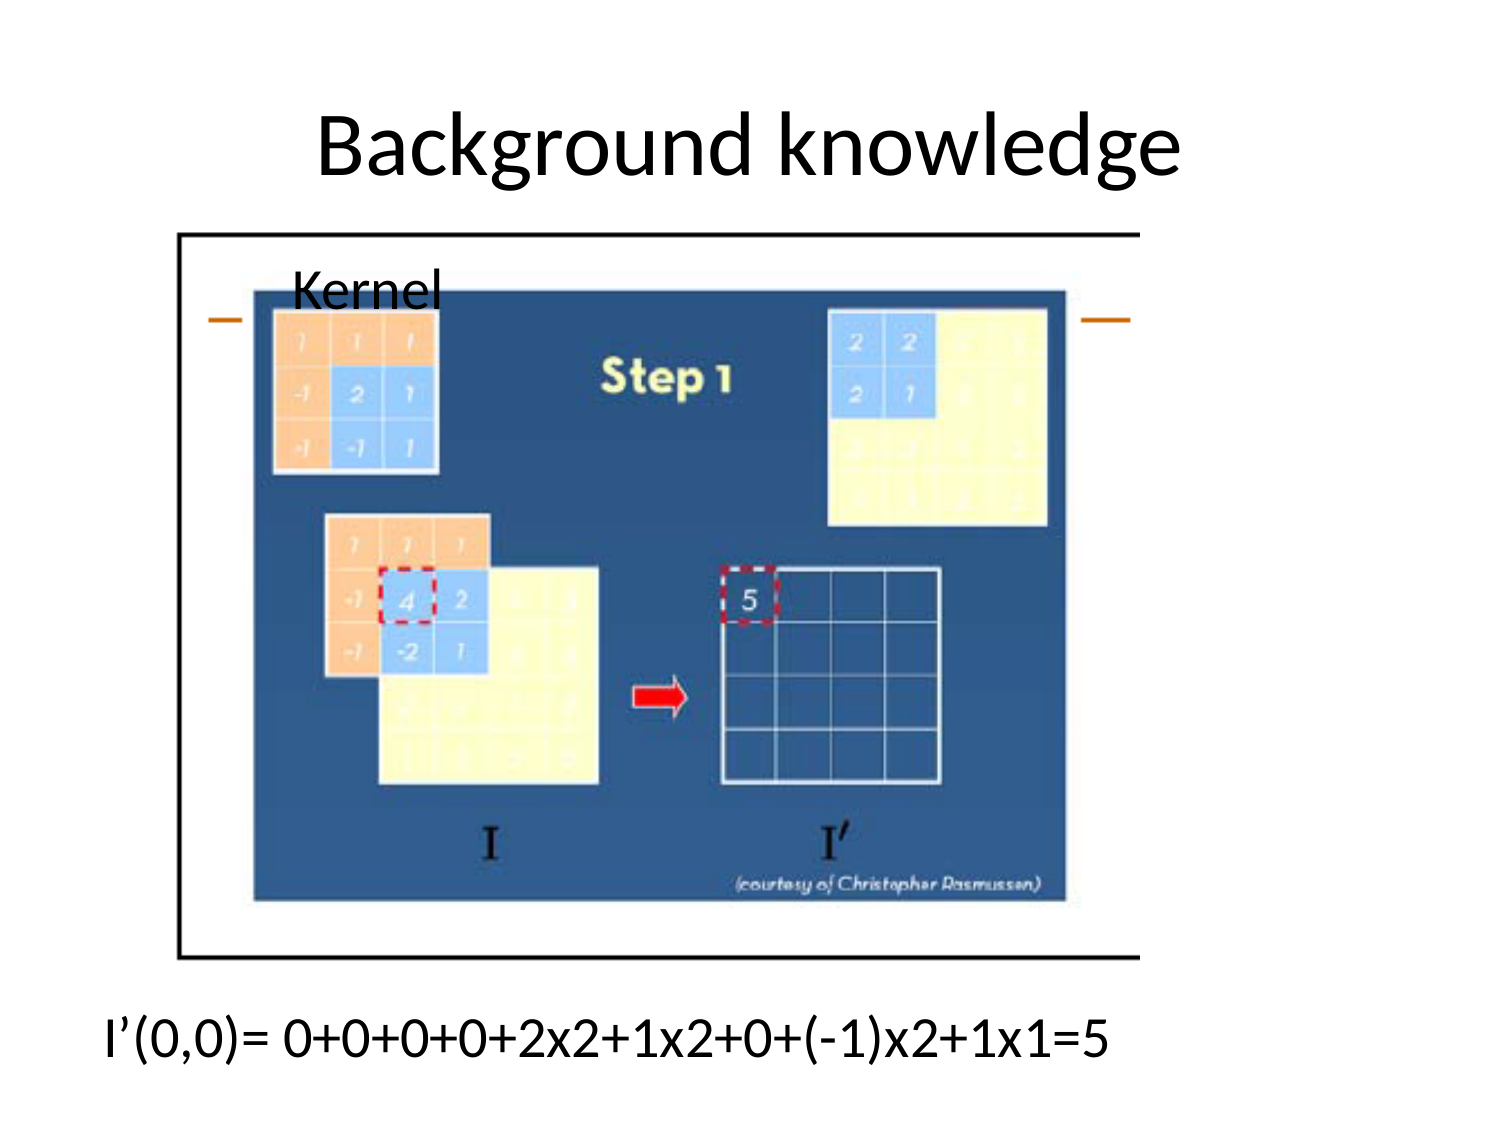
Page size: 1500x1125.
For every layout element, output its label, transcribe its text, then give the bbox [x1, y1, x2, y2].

text_box I’(0,0)= 0+0+0+0+2x2+1x2+0+(-1)x2+1x1=5 [88, 992, 1459, 1077]
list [170, 231, 1140, 966]
title Background knowledge [75, 45, 1425, 233]
